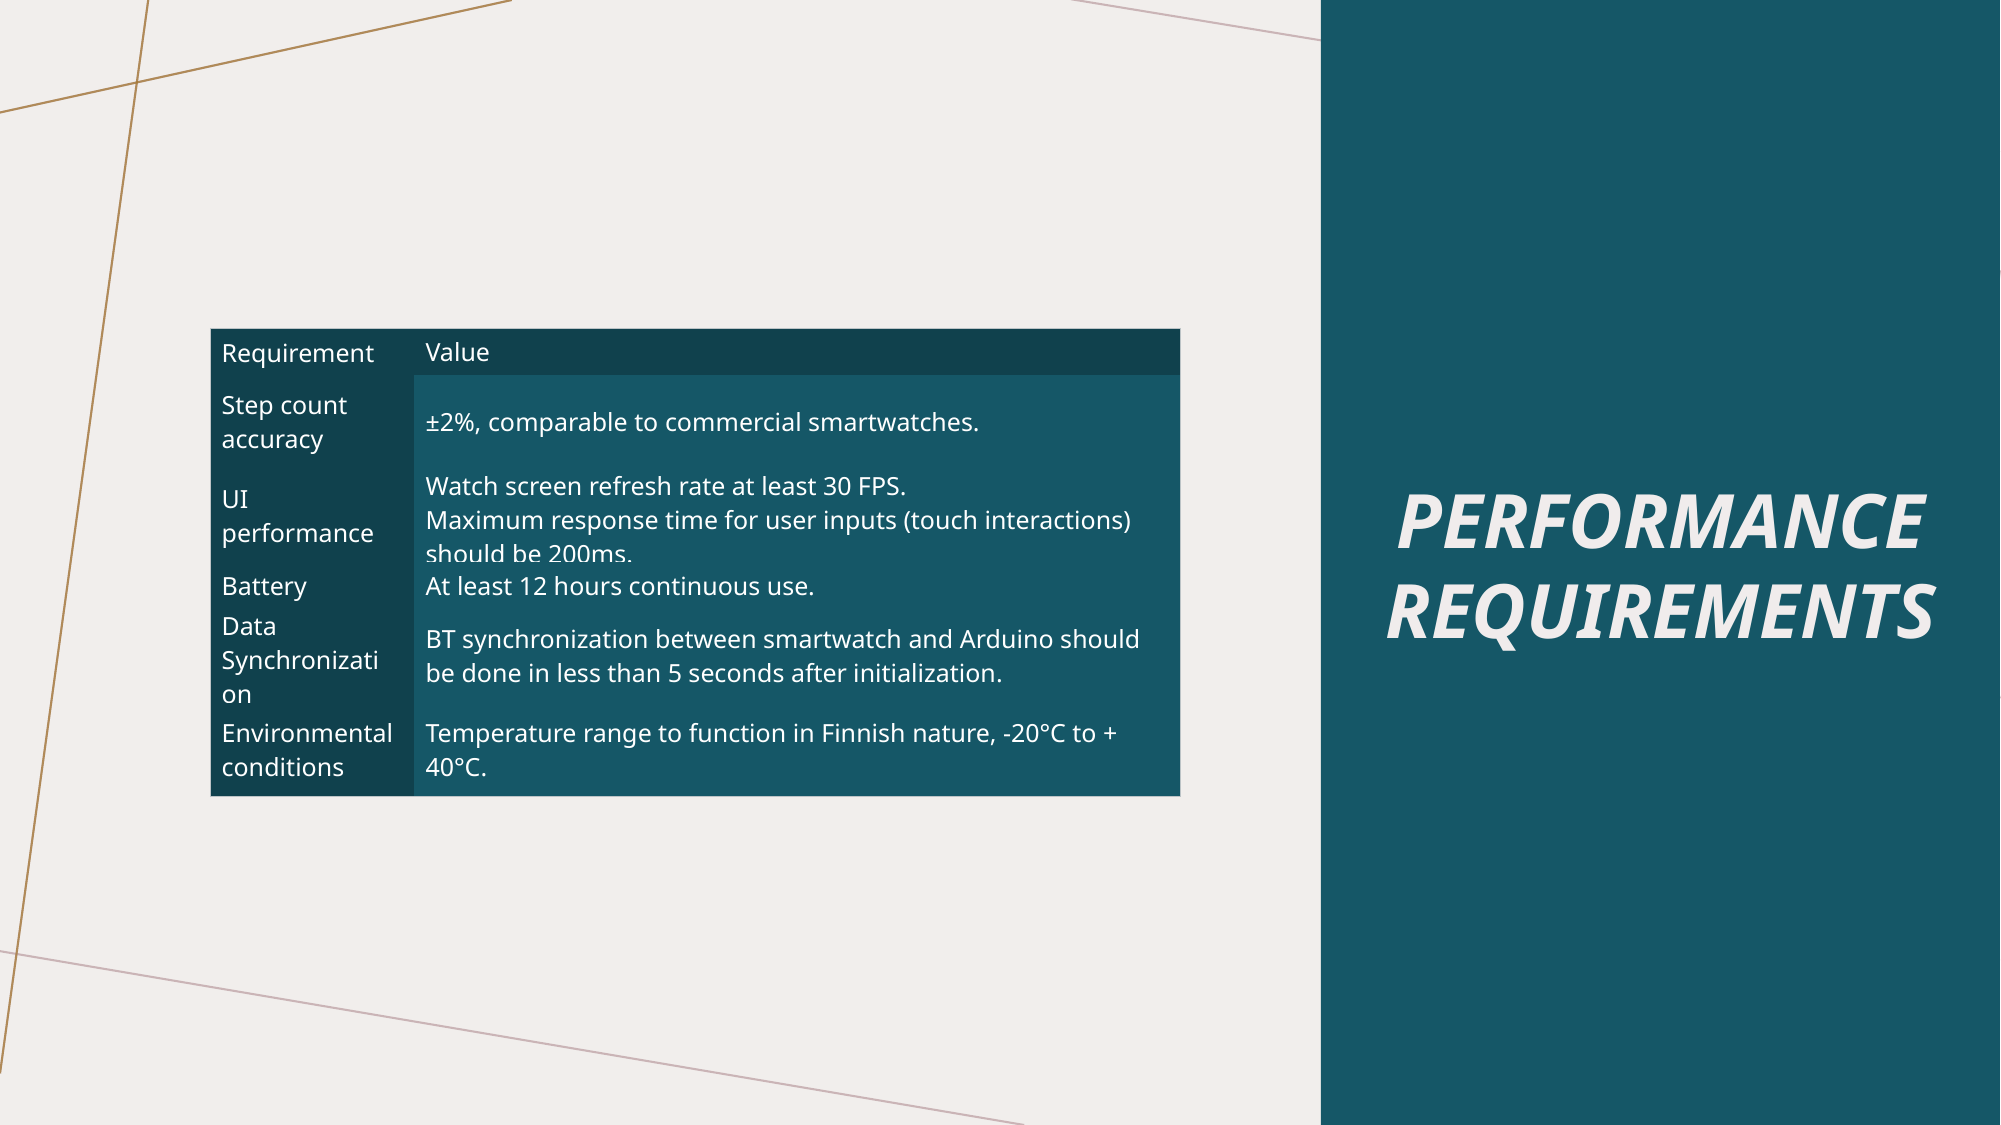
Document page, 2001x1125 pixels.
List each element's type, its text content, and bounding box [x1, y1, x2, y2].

table_cell Data Synchronization [211, 609, 414, 703]
text_box [1320, 0, 2000, 1125]
table_cell Step count accuracy [211, 375, 414, 469]
table_cell BT synchronization between smartwatch and Arduino should be done in less than 5 seconds after initialization. [414, 609, 1180, 703]
table_cell Battery [211, 562, 414, 609]
table_cell Temperature range to function in Finnish nature, -20°C to + 40°C. [414, 703, 1180, 796]
table_cell UI performance [211, 469, 414, 562]
table_cell ±2%, comparable to commercial smartwatches. [414, 375, 1180, 469]
table_cell At least 12 hours continuous use. [414, 562, 1180, 609]
table_header Value [414, 329, 1180, 375]
table_cell Environmental conditions [211, 703, 414, 796]
text_box Performance Requirements [1322, 465, 2000, 661]
table_cell Watch screen refresh rate at least 30 FPS. Maximum response time for user inputs (touch interactions) should be 200ms. [414, 469, 1180, 562]
table_header Requirement [211, 329, 414, 375]
